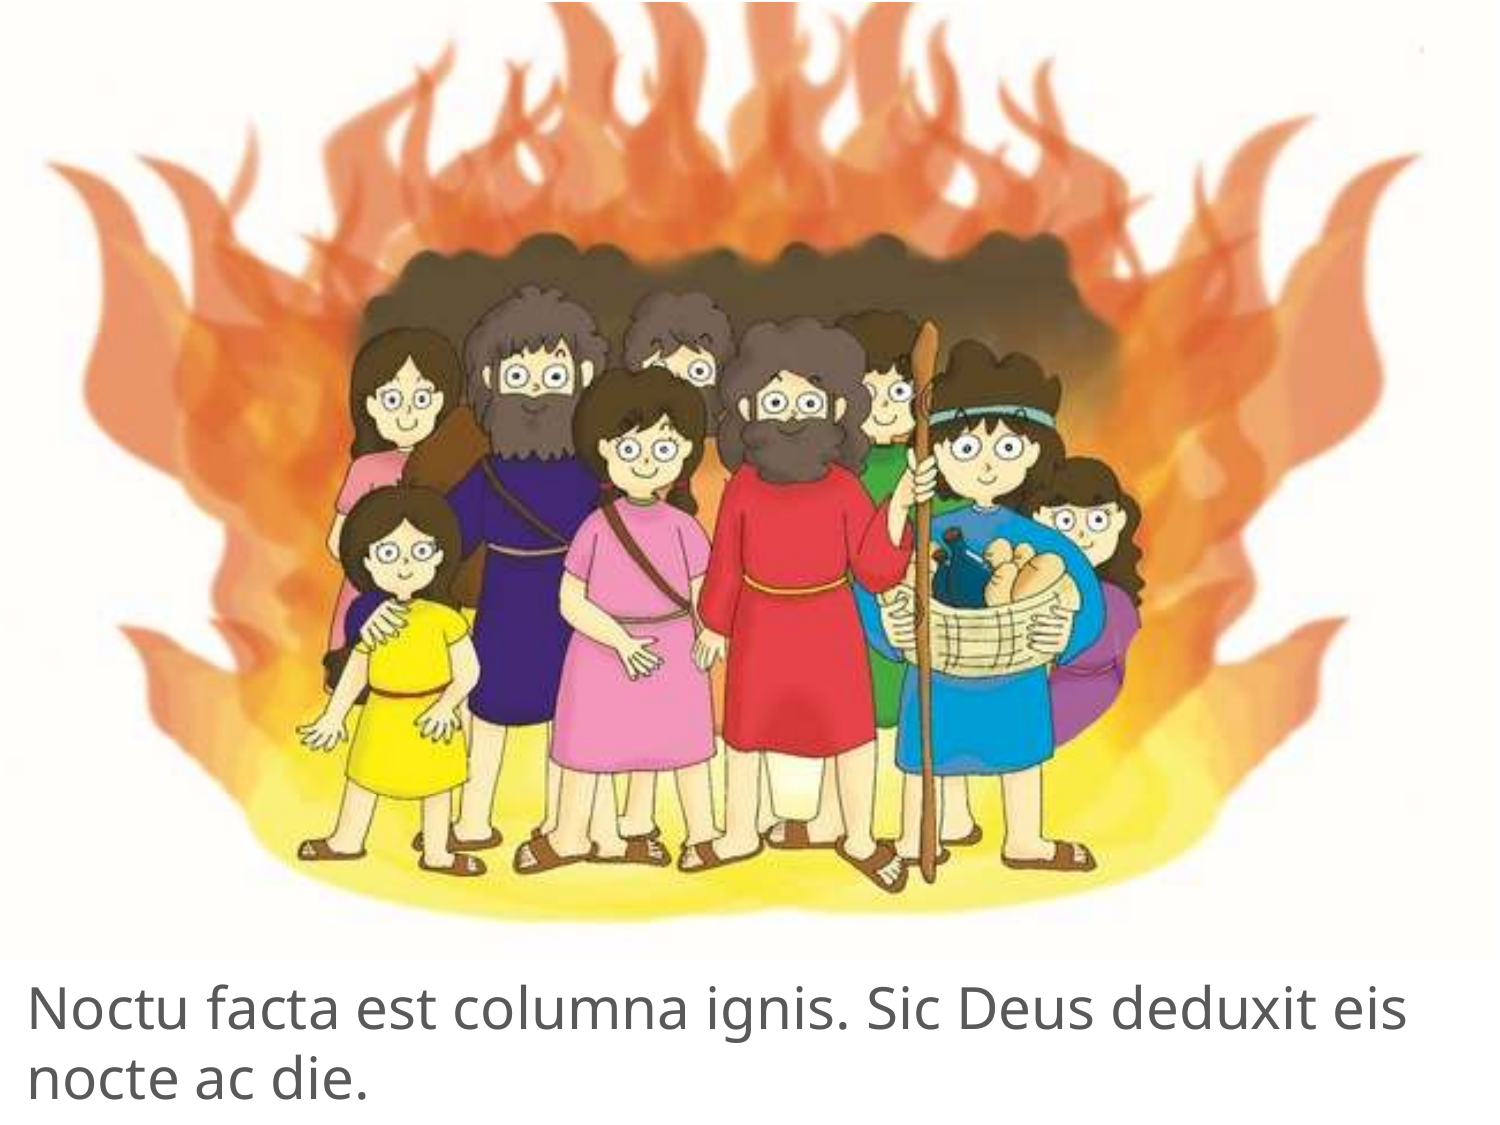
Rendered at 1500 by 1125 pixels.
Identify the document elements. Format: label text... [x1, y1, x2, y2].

text_box Noctu facta est columna ignis. Sic Deus deduxit eis nocte ac die. [11, 964, 1498, 1119]
picture [0, 2, 1498, 959]
